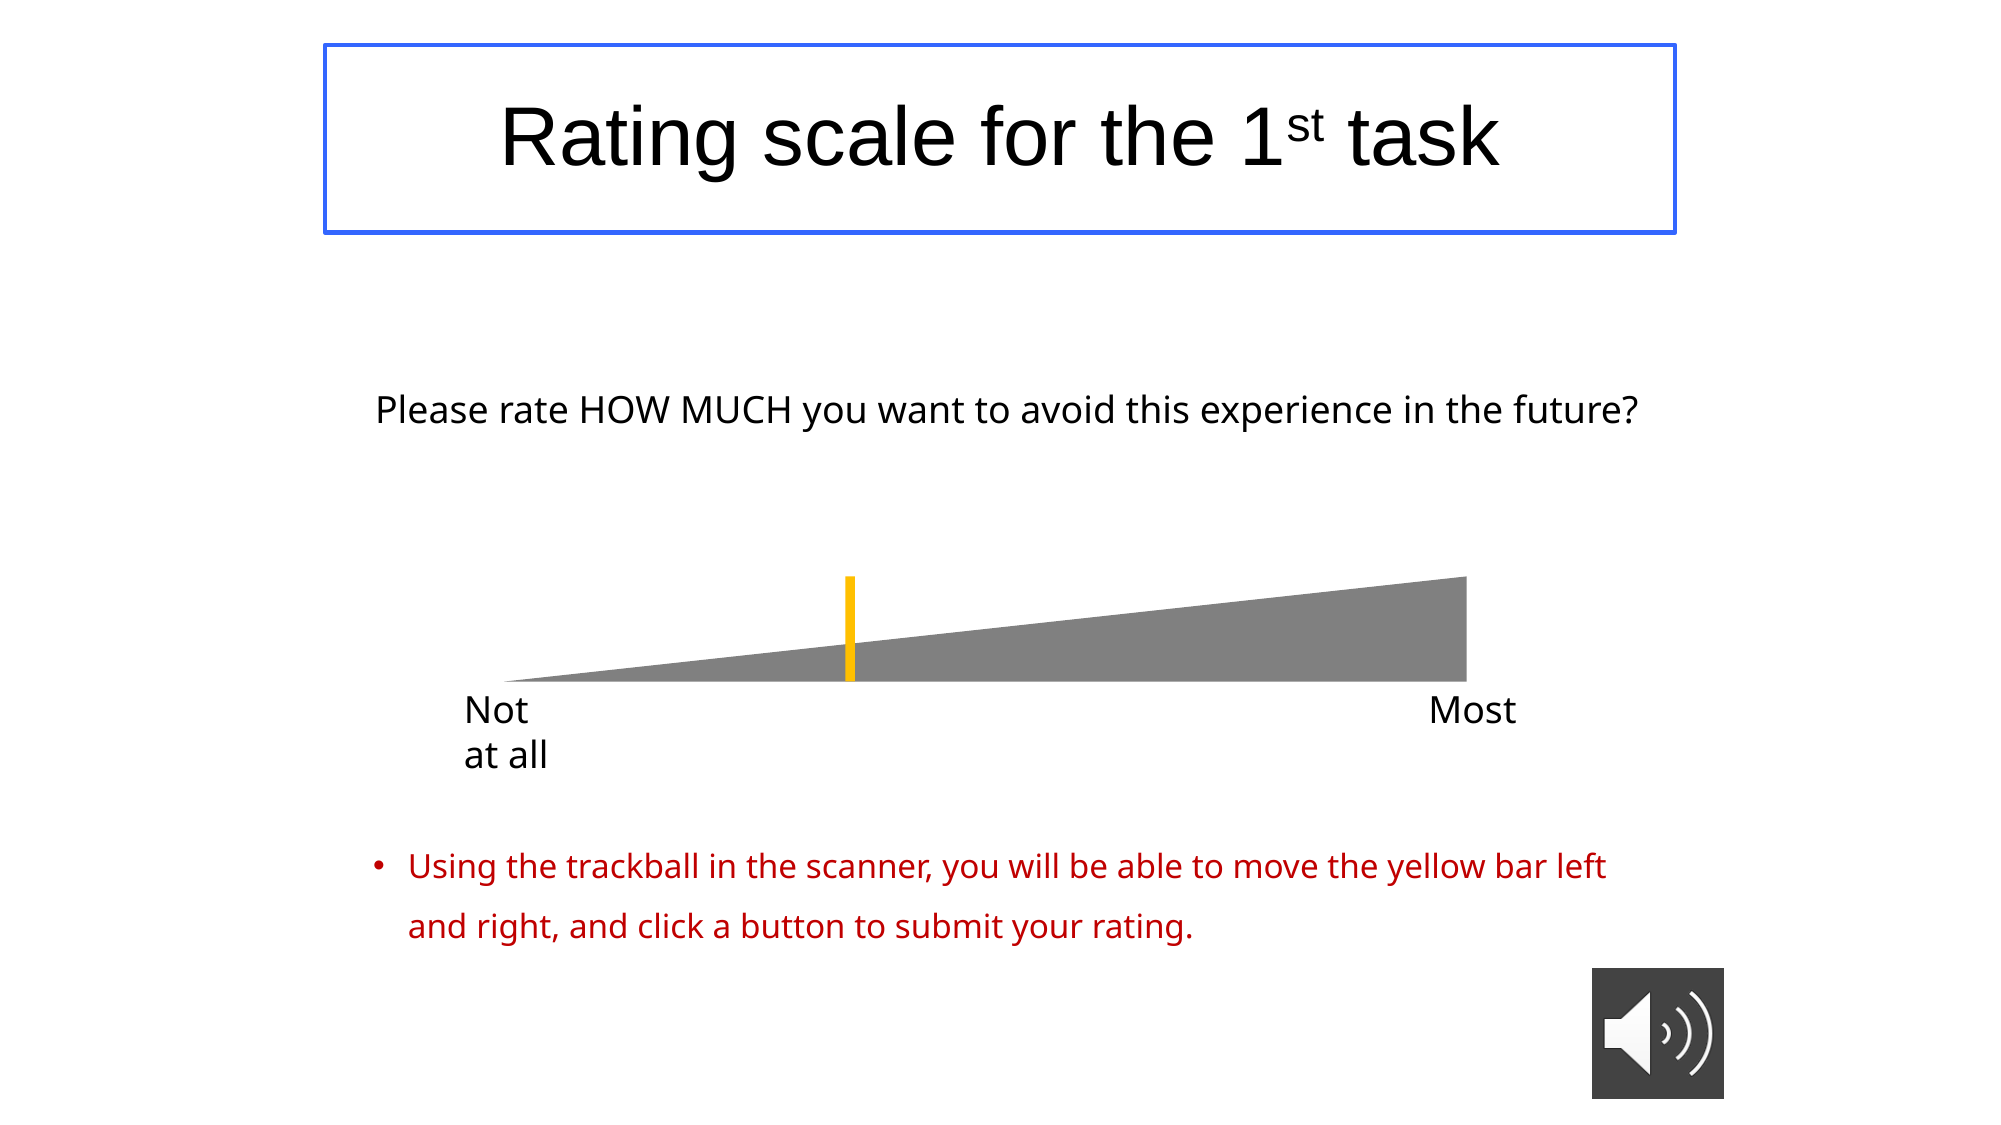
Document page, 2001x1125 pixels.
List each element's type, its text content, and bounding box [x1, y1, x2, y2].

picture [1591, 966, 1725, 1100]
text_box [451, 576, 1531, 785]
text_box Please rate HOW MUCH you want to avoid this experience in the future? [360, 378, 1655, 438]
title Rating scale for the 1st task [324, 45, 1675, 233]
text_box Using the trackball in the scanner, you will be able to move the yellow bar left and right, and click a button to submit your rating. [358, 817, 1680, 953]
